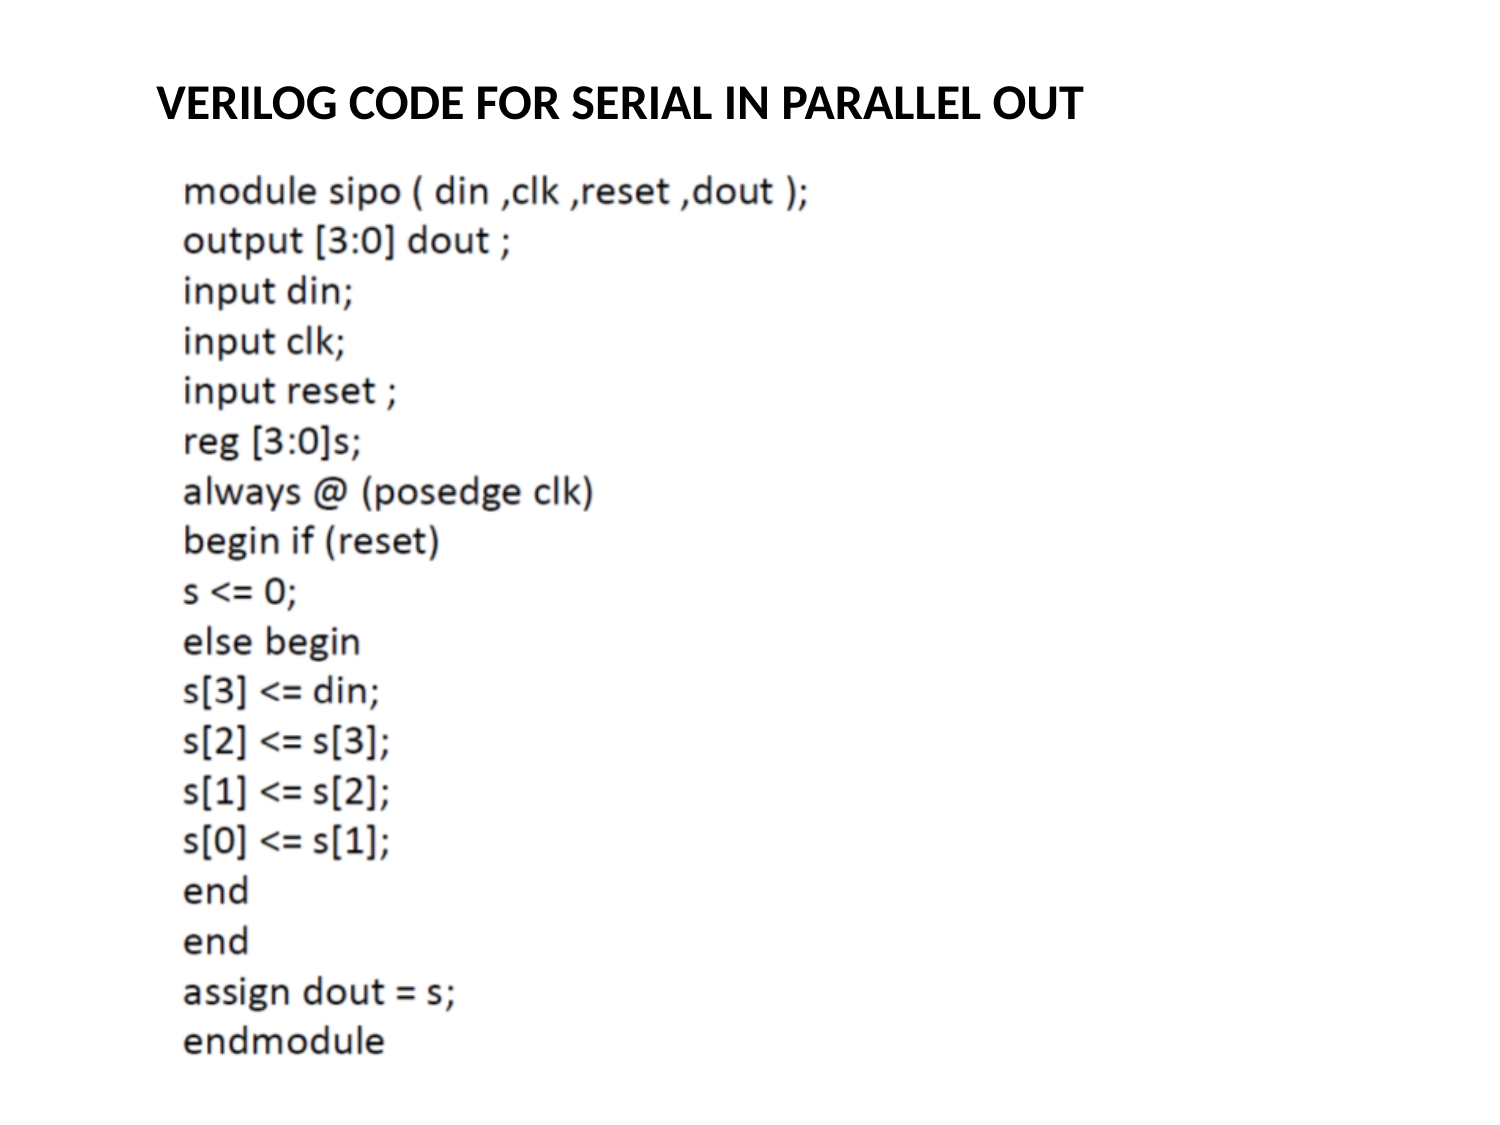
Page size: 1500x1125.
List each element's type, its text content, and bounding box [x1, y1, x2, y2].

picture [162, 174, 849, 1063]
text_box VERILOG CODE FOR SERIAL IN PARALLEL OUT [141, 62, 1100, 138]
